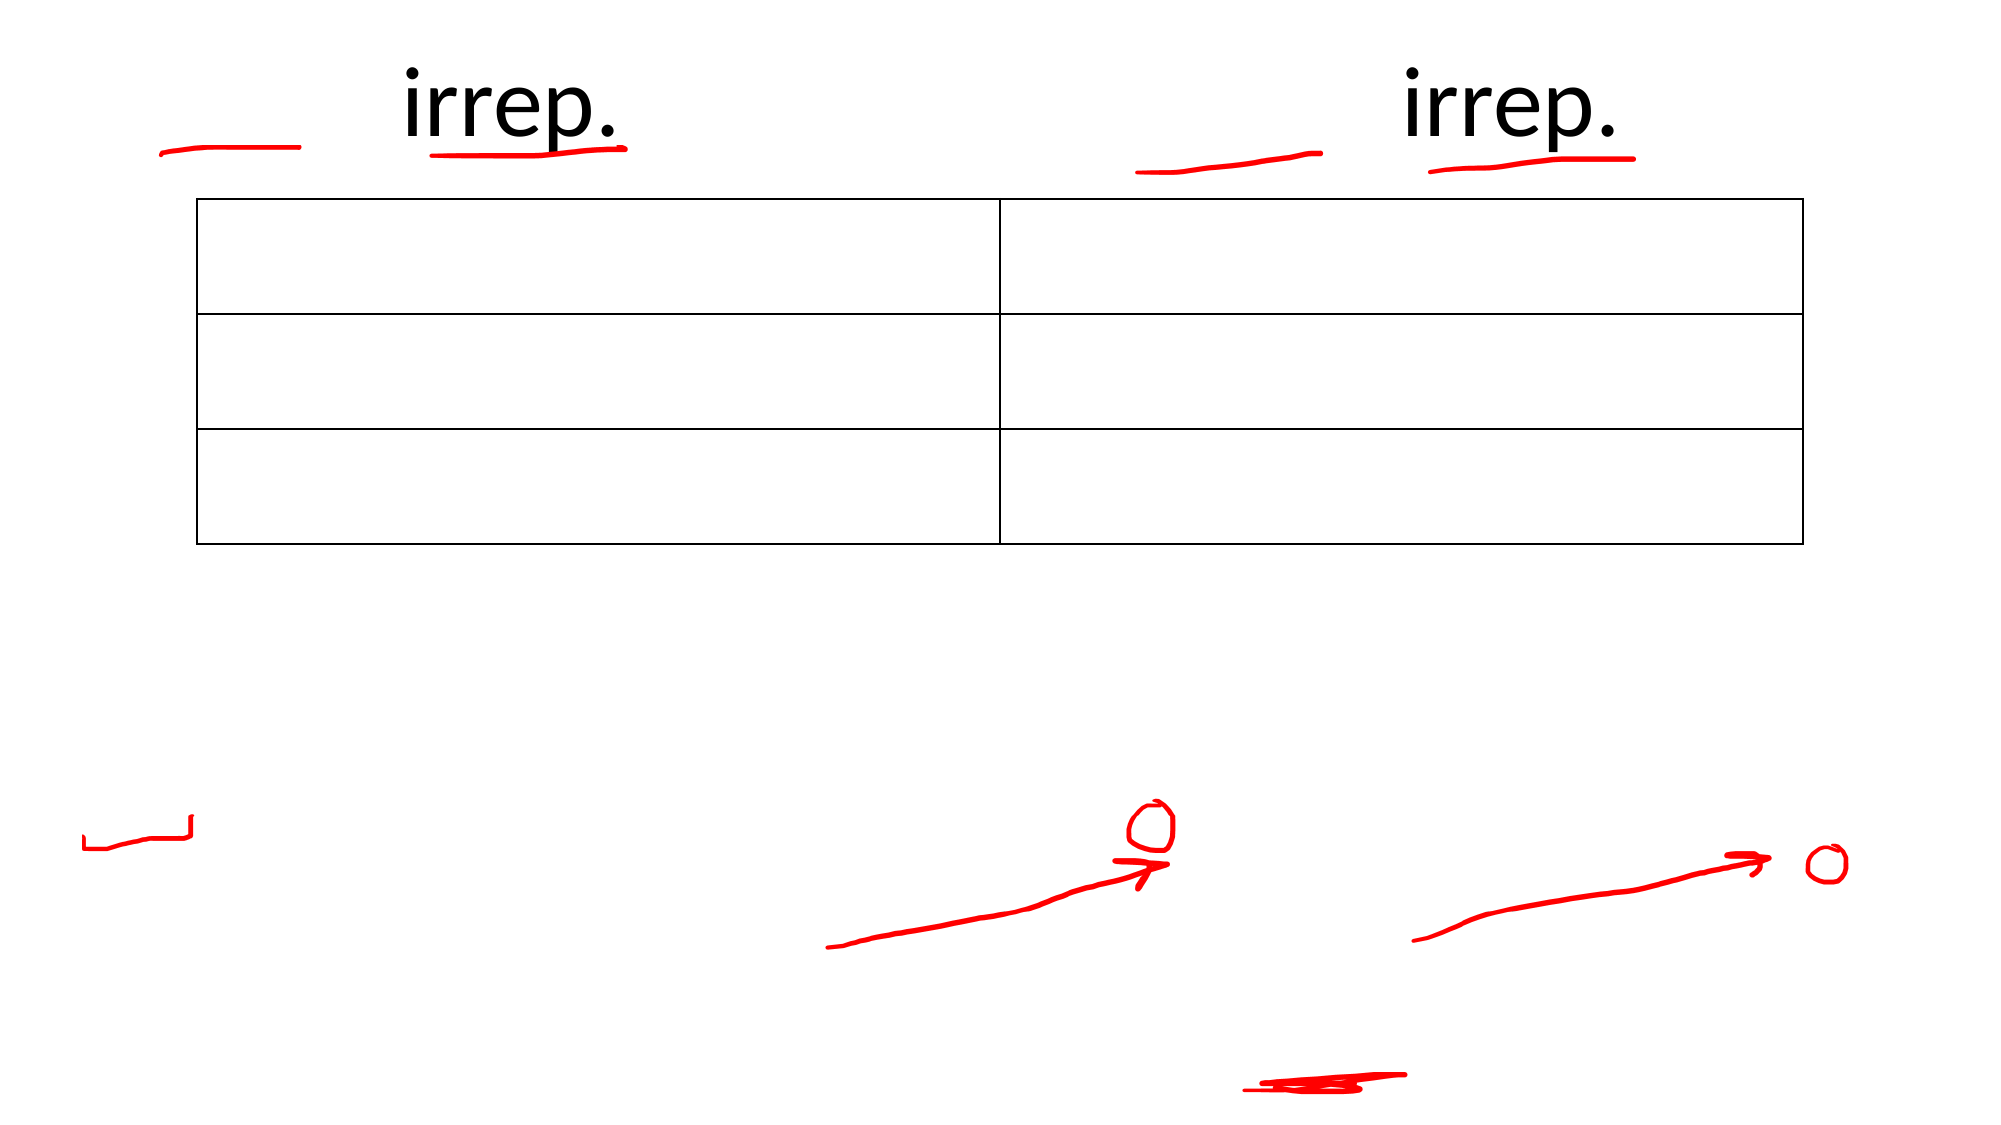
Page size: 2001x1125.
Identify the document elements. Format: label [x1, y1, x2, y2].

picture [82, 145, 1857, 1103]
